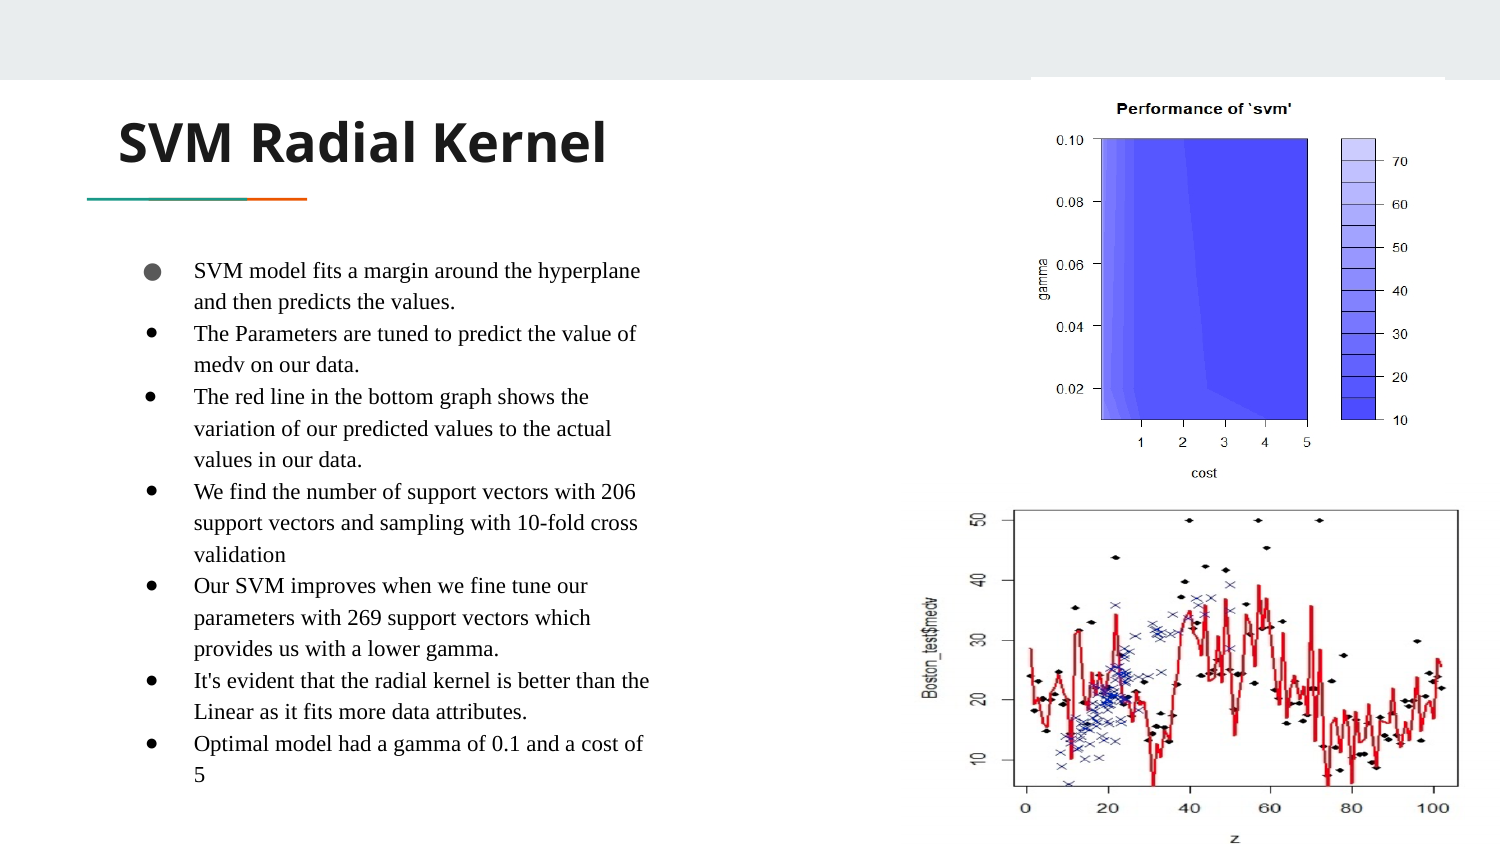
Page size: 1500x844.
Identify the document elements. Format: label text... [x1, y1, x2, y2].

picture [900, 77, 1500, 844]
list SVM model fits a margin around the hyperplane and then predicts the values. The Parameters are tuned to predict the value of medv on our data. The red line in the bottom graph shows the variation of our predicted values to the actual values in our data. We find the number of support vectors with 206 support vectors and sampling with 10-fold cross validation Our SVM improves when we fine tune our parameters with 269 support vectors which provides us with a lower gamma. It's evident that the radial kernel is better than the Linear as it fits more data attributes. Optimal model had a gamma of 0.1 and a cost of 5 [103, 236, 667, 832]
title SVM Radial Kernel [103, 93, 734, 182]
